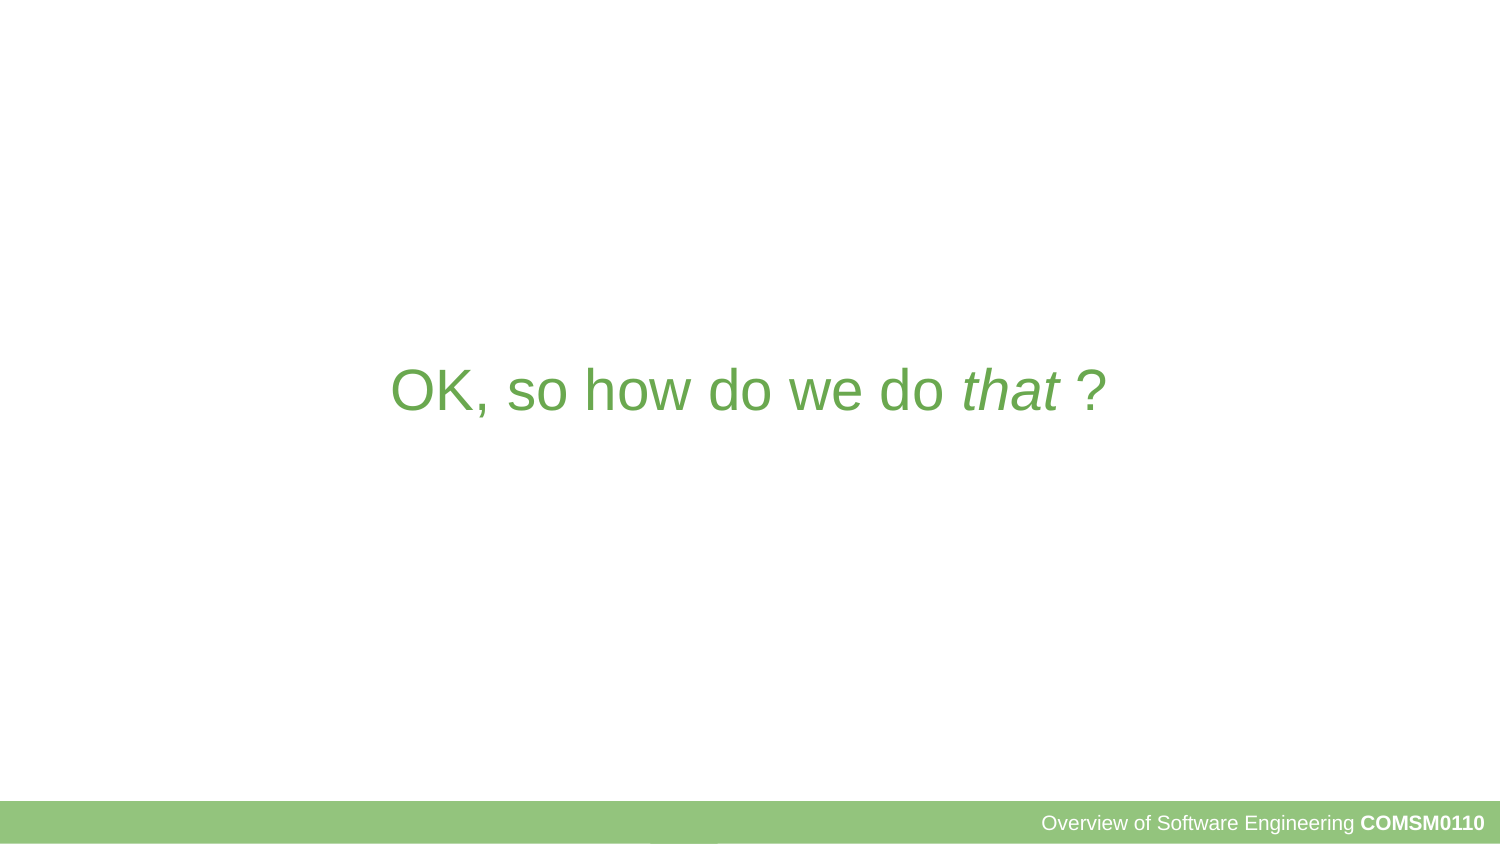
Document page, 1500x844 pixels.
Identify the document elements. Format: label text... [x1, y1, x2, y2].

title OK, so how do we do that ? [102, 210, 1397, 562]
